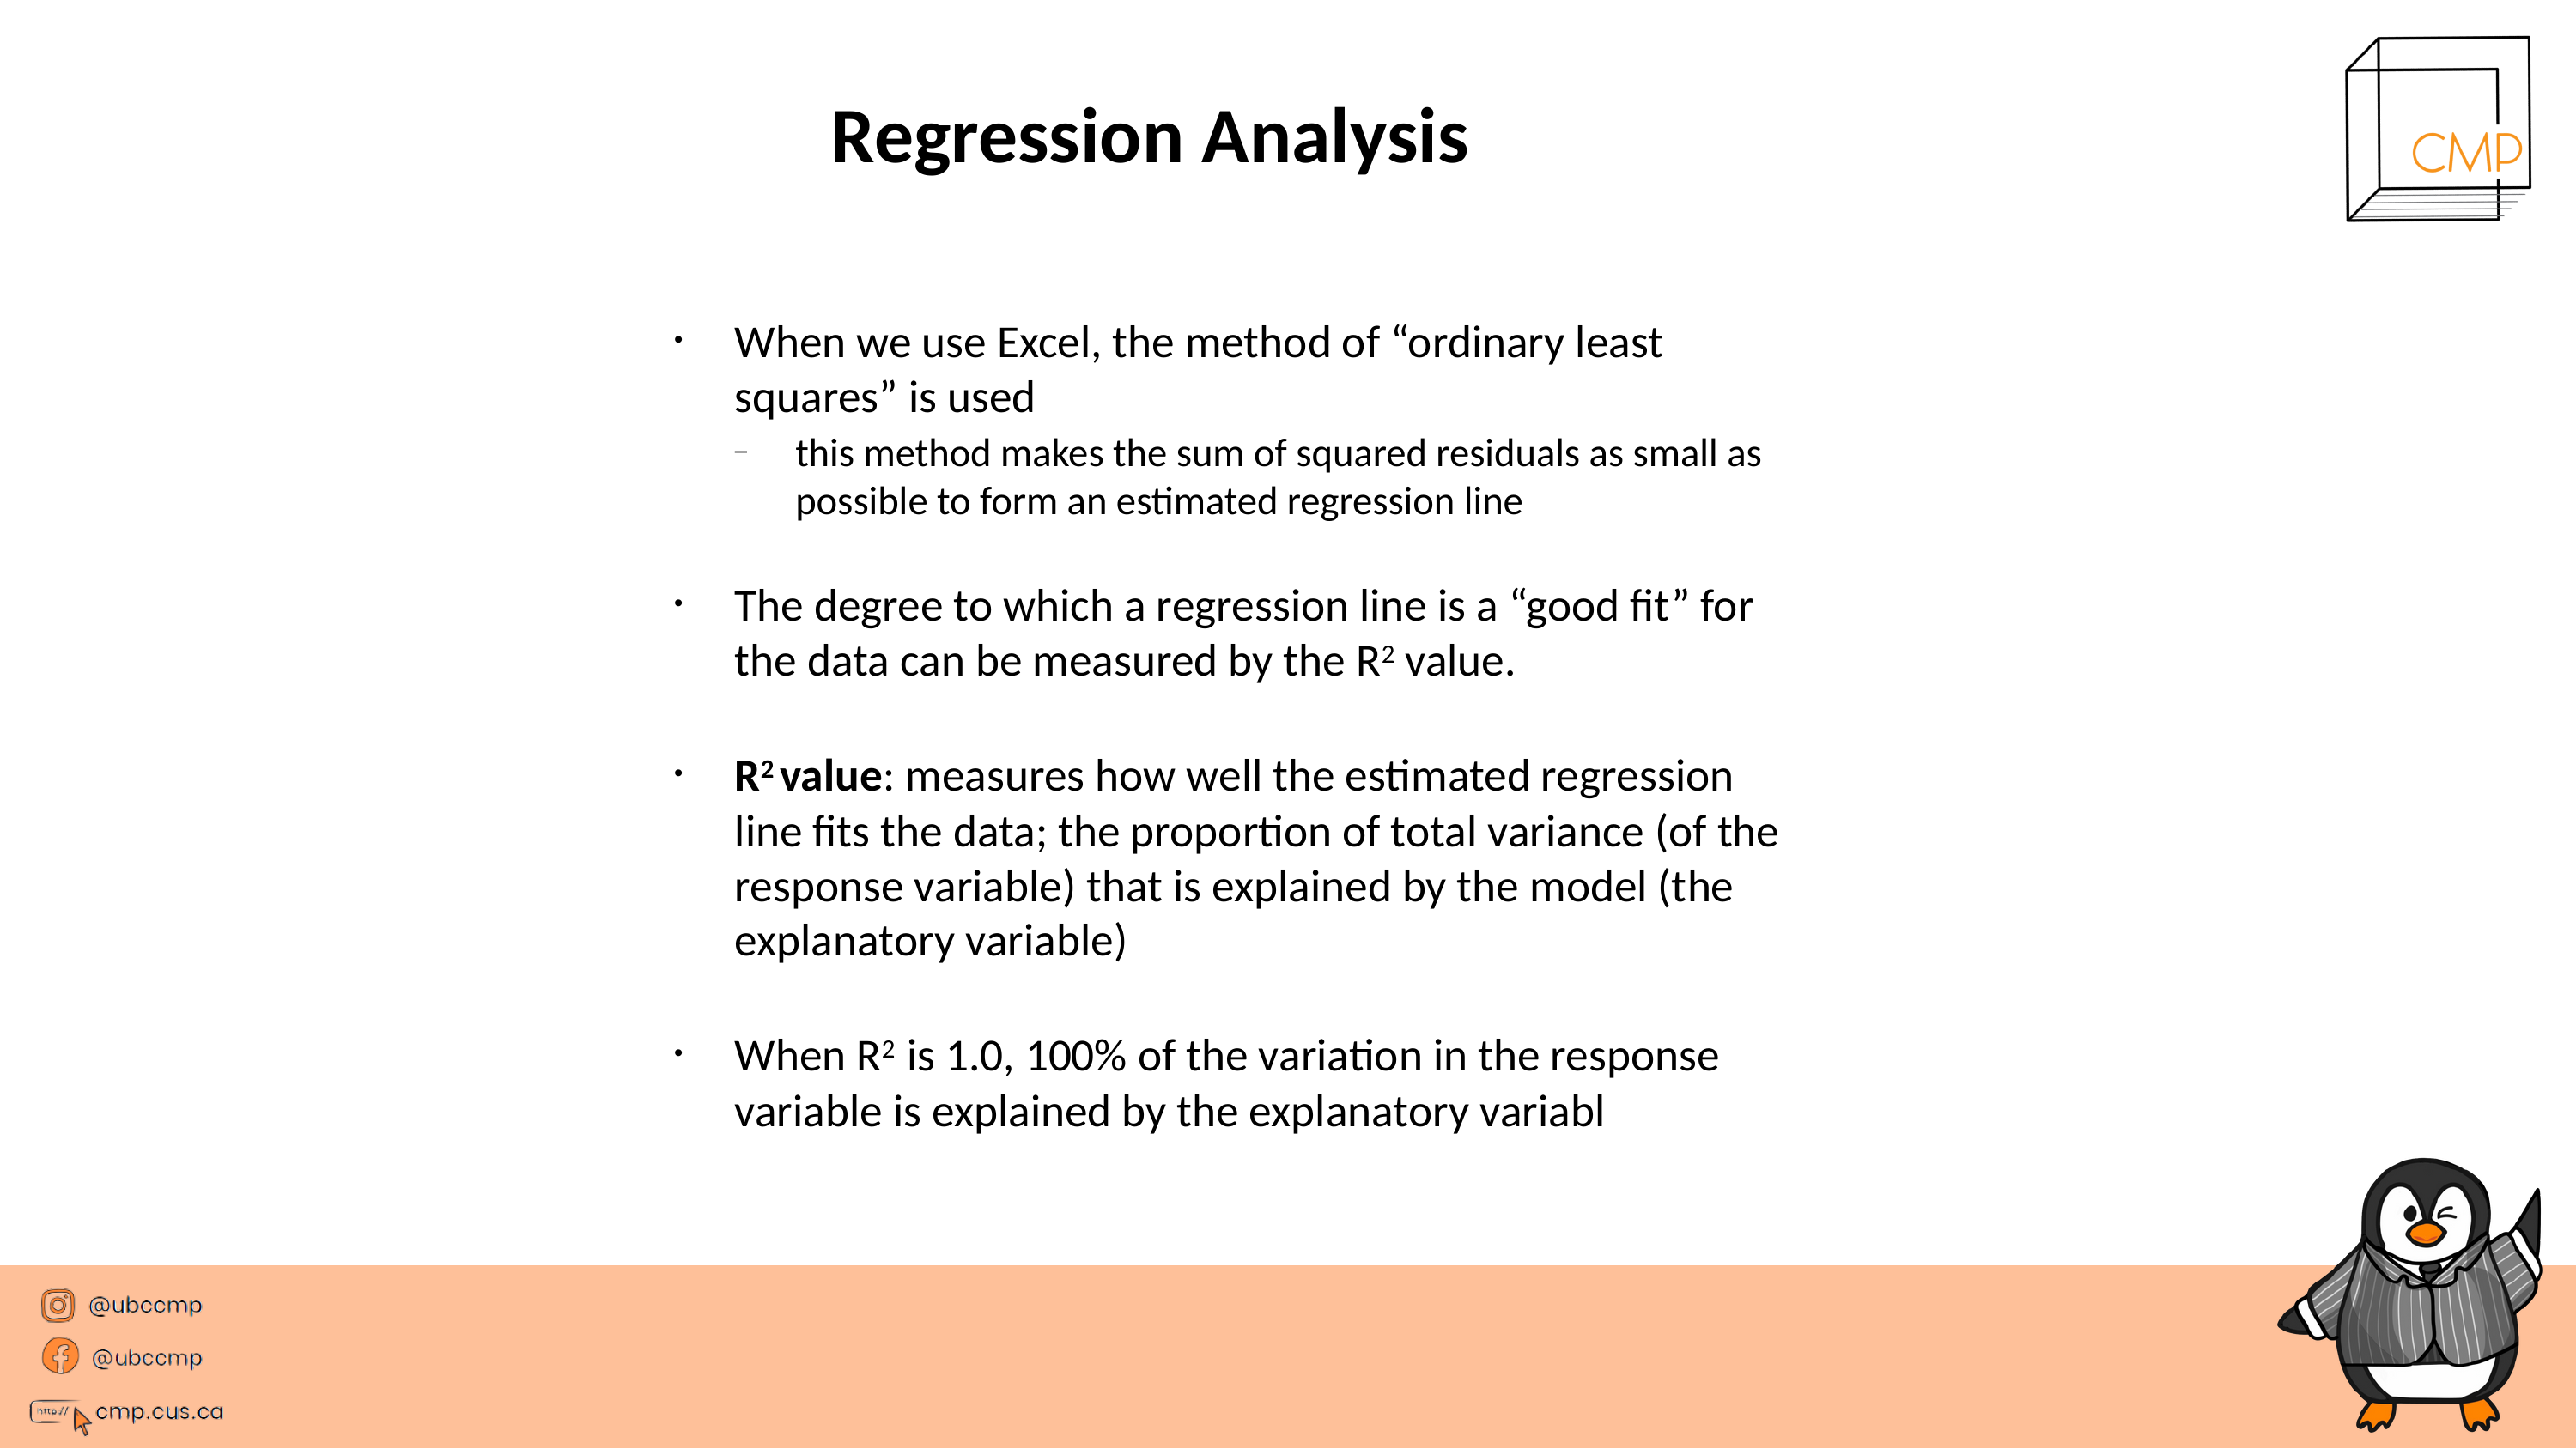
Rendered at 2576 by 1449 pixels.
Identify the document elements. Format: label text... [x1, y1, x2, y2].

picture [2232, 1003, 2576, 1449]
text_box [0, 1245, 2227, 1449]
text_box Regression Analysis [570, 50, 1730, 212]
picture [15, 1276, 258, 1442]
text_box When we use Excel, the method of “ordinary least squares” is used this method makes the sum of squared residuals as small as possible to form an estimated regression line The degree to which a regression line is a “good fit” for the data can be measured by the R2 value. R2 value: measures how well the estimated regression line fits the data; the proportion of total variance (of the response variable) that is explained by the model (the explanatory variable) When R2 is 1.0, 100% of the variation in the response variable is explained by the explanatory variabl [643, 305, 1803, 1161]
picture [2233, 0, 2576, 337]
